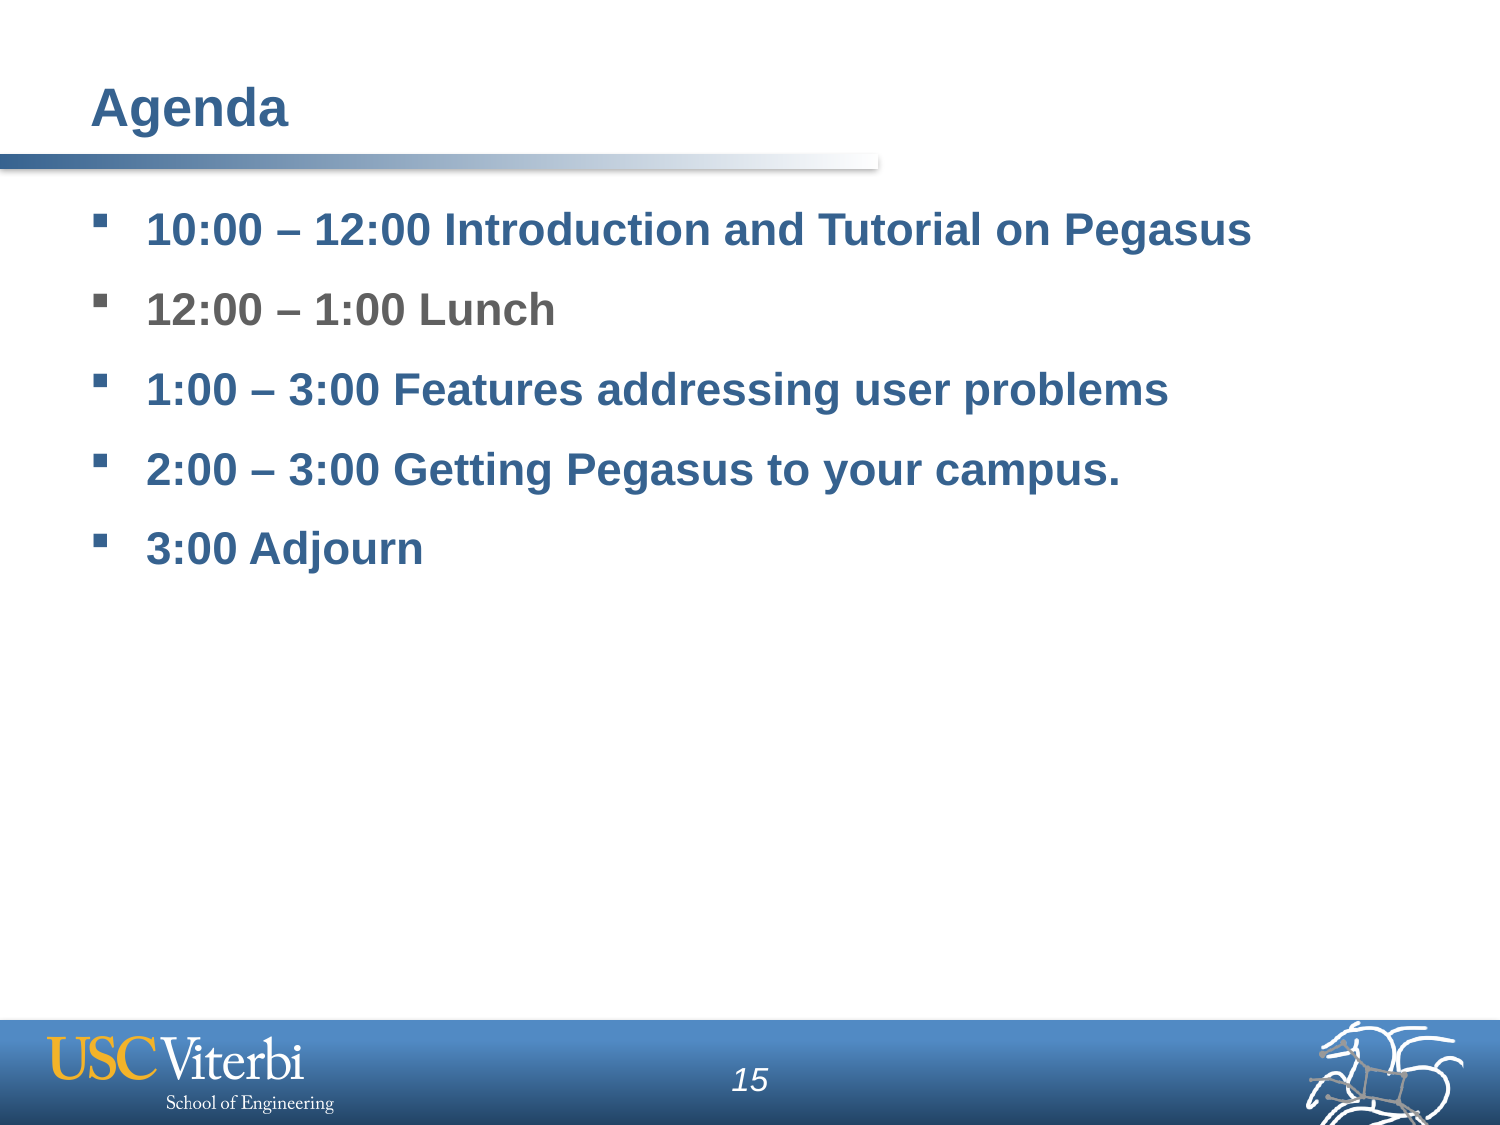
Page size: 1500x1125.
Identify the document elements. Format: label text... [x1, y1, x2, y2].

picture [1306, 1020, 1464, 1125]
title Agenda [75, 45, 1425, 165]
picture [47, 1036, 334, 1114]
list 10:00 – 12:00 Introduction and Tutorial on Pegasus 12:00 – 1:00 Lunch 1:00 – 3:00 Features addressing user problems 2:00 – 3:00 Getting Pegasus to your campus. 3:00 Adjourn [75, 192, 1425, 915]
